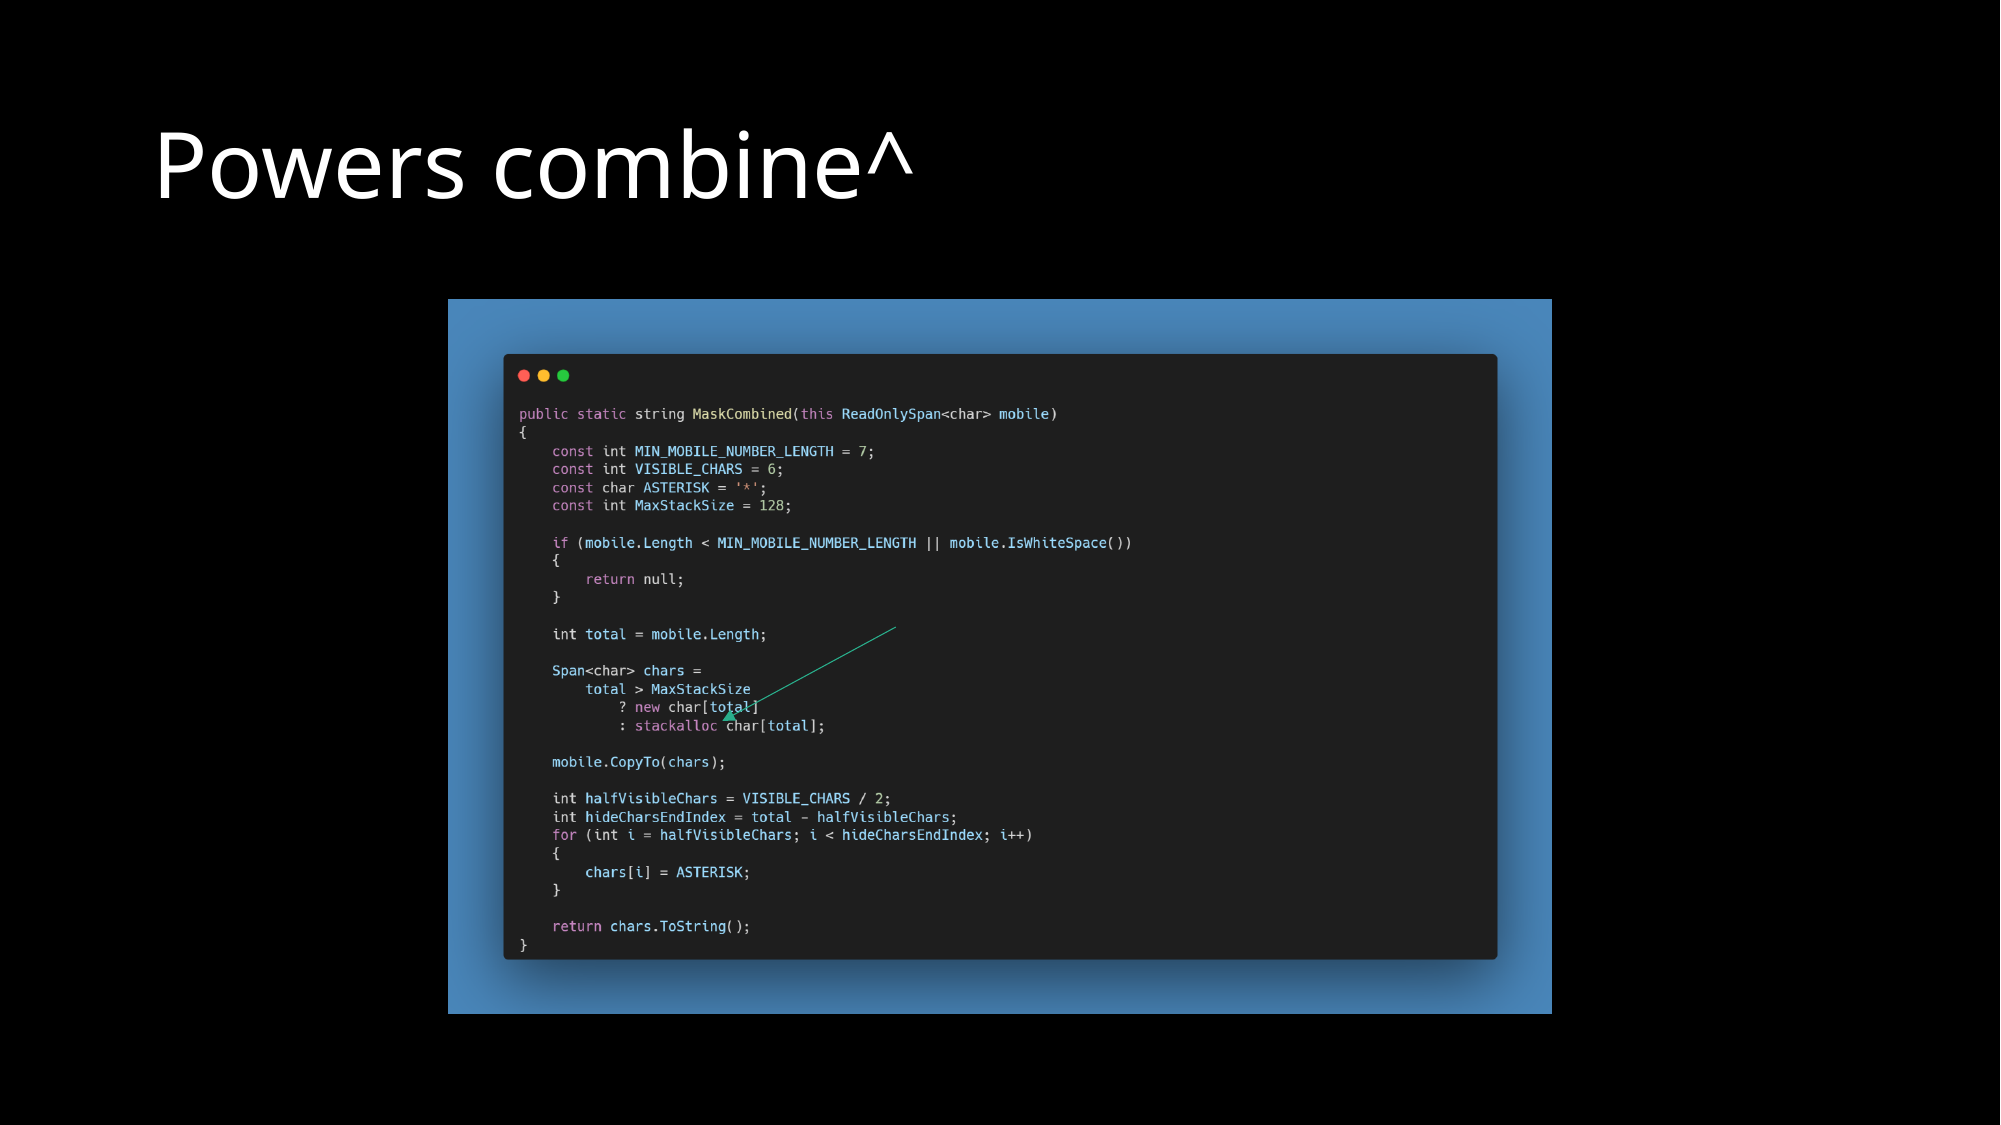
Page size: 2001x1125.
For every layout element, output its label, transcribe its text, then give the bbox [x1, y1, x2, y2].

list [448, 299, 1552, 1014]
title Powers combine^ [137, 59, 1863, 278]
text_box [722, 627, 896, 721]
